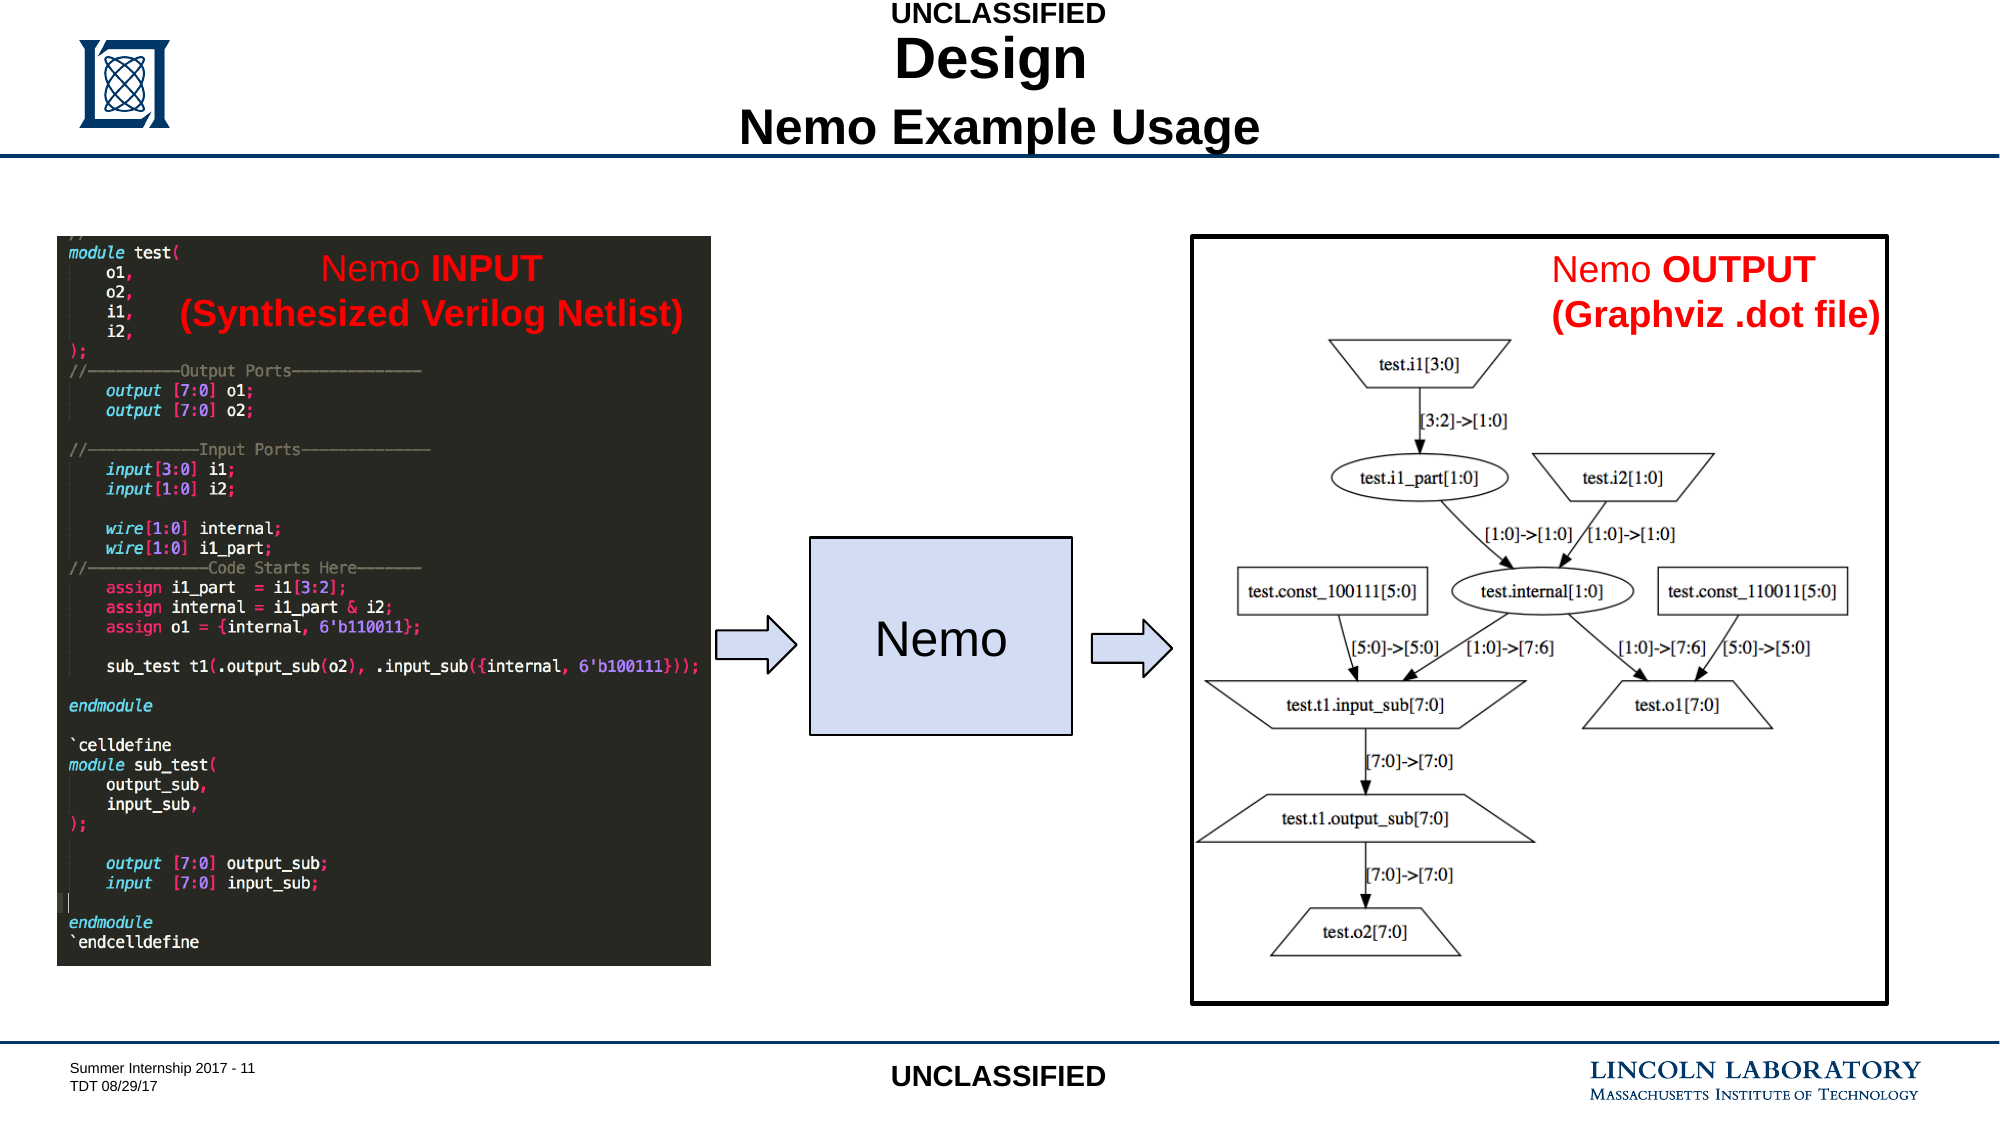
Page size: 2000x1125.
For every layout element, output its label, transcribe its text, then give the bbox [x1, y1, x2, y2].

text_box Nemo OUTPUT (Graphviz .dot file) [1536, 237, 1897, 343]
picture [1174, 312, 1883, 986]
title Design [205, 23, 1794, 97]
picture [1588, 1061, 1921, 1100]
text_box [715, 614, 799, 676]
list Nemo Example Usage [205, 97, 1794, 148]
text_box Nemo [808, 535, 1074, 737]
text_box [1190, 234, 1889, 310]
text_box [1190, 343, 1889, 1006]
picture [79, 40, 170, 128]
text_box [1089, 617, 1169, 680]
picture [57, 236, 711, 966]
